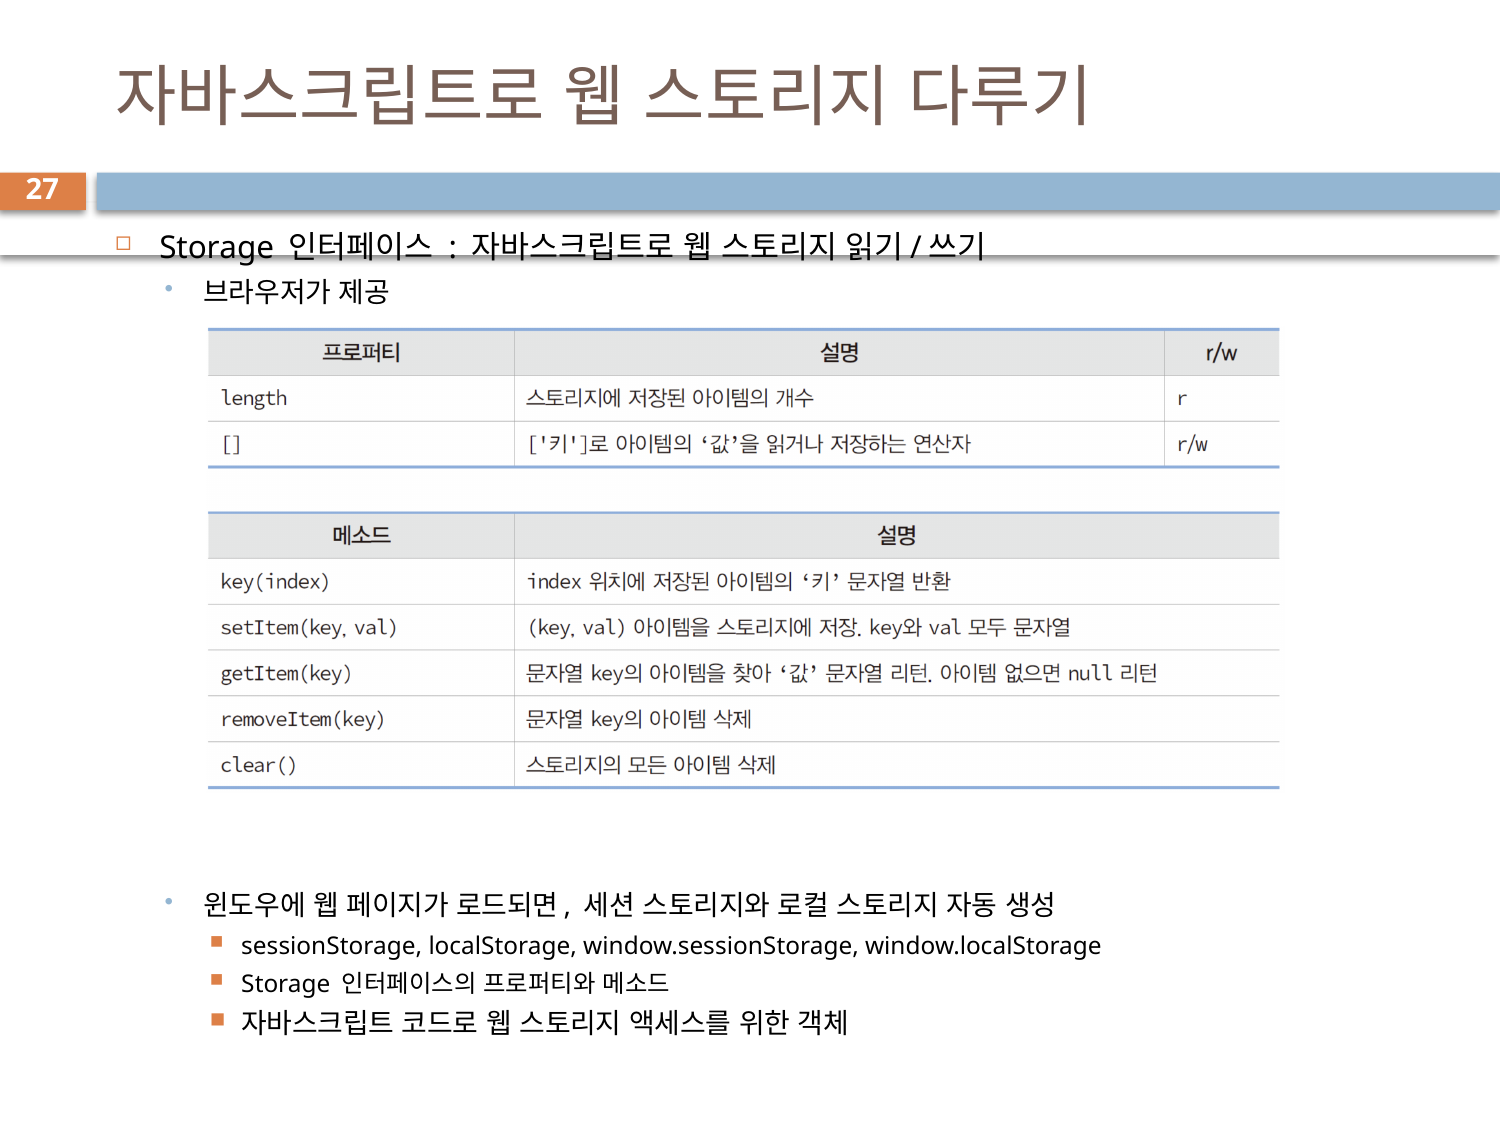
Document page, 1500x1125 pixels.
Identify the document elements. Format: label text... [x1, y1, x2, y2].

picture [206, 325, 1285, 794]
slide_number 27 [0, 170, 87, 211]
title 자바스크립트로 웹 스토리지 다루기 [100, 37, 1438, 149]
list Storage 인터페이스 : 자바스크립트로 웹 스토리지 읽기/쓰기 브라우저가 제공 윈도우에 웹 페이지가 로드되면, 세션 스토리지와 로컬 스토리지 자동 생성 sessionStorage, localStorage, window.sessionStorage, window.localStorage Storage 인터페이스의 프로퍼티와 메소드 자바스크립트 코드로 웹 스토리지 액세스를 위한 객체 [100, 219, 1438, 1047]
